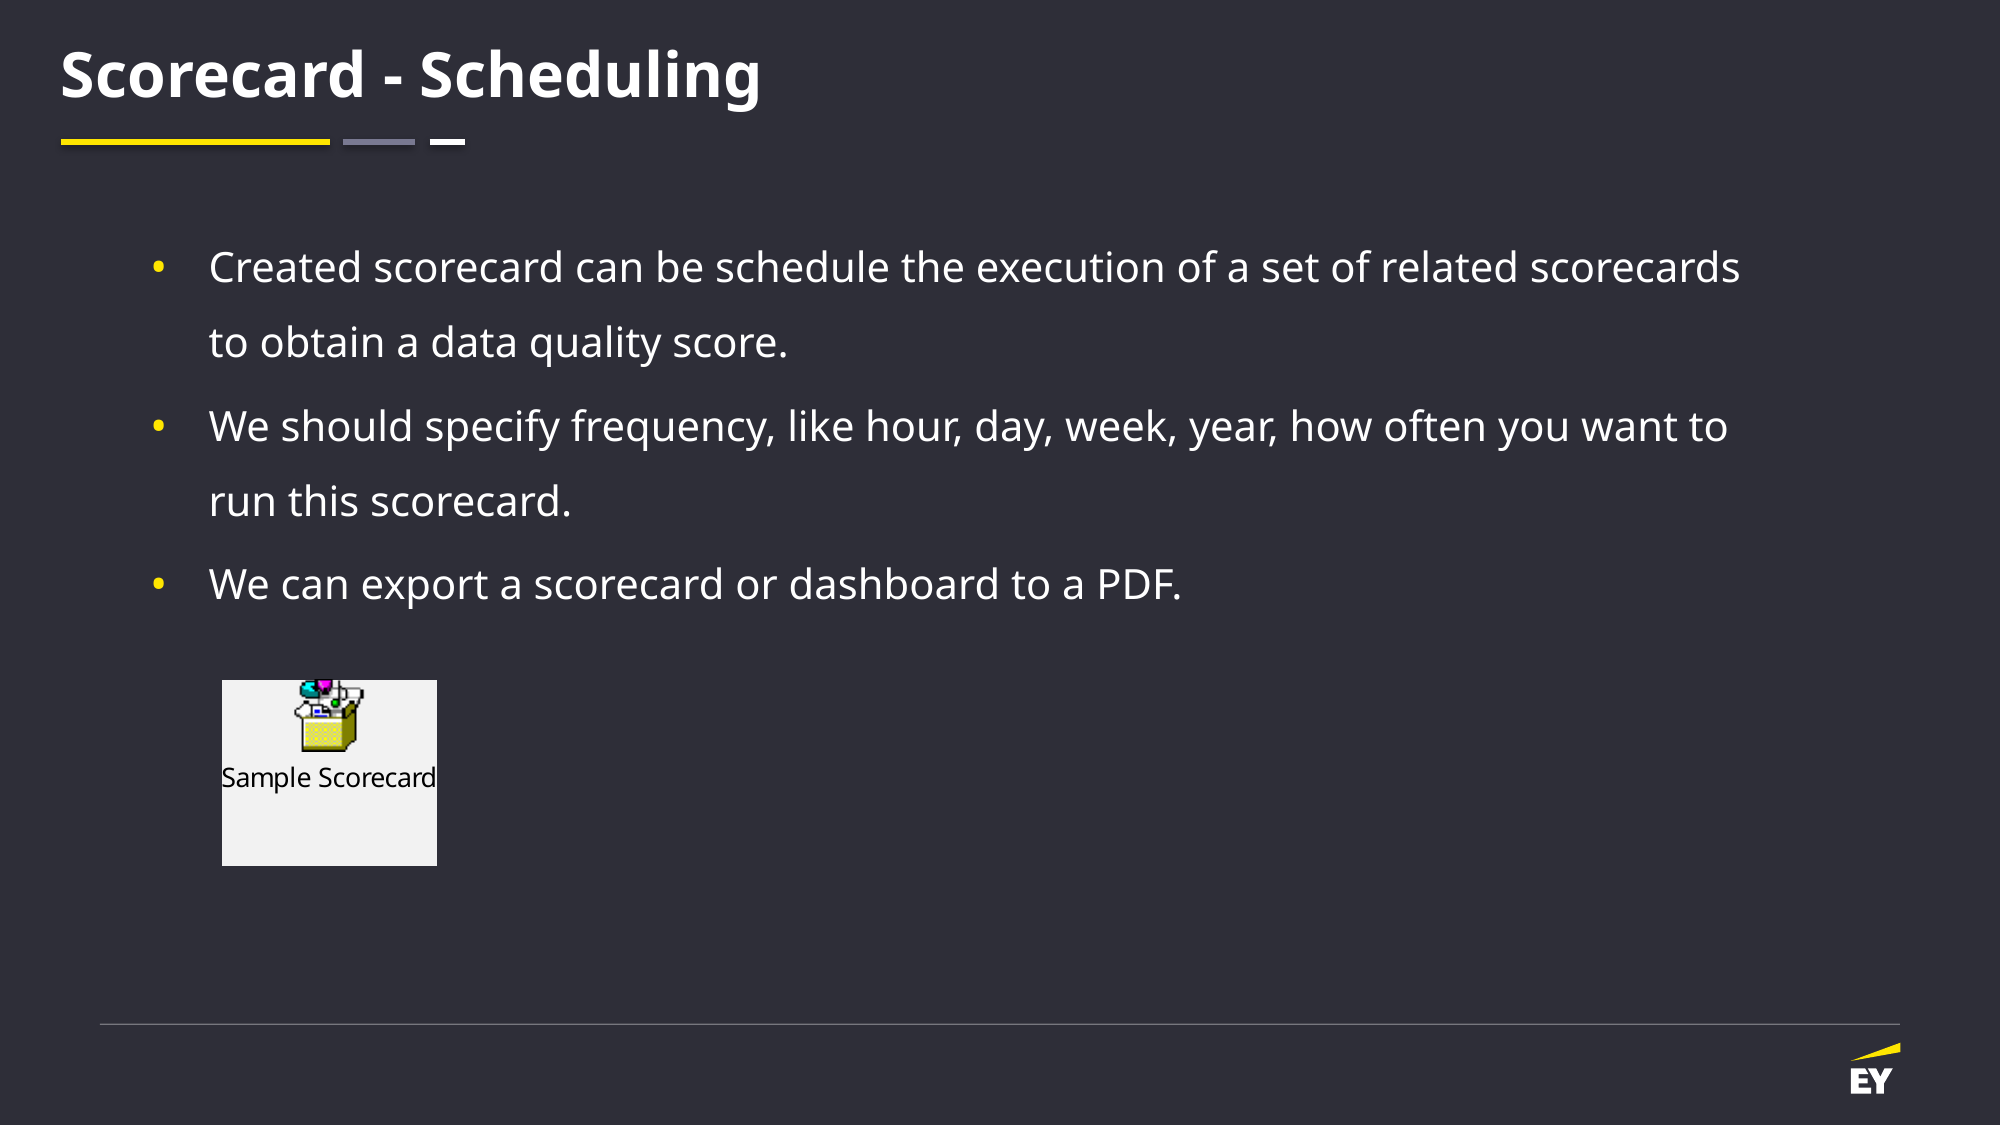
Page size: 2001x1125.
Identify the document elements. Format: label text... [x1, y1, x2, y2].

title Scorecard - Scheduling [60, 46, 1862, 189]
text_box Created scorecard can be schedule the execution of a set of related scorecards to obtain a data quality score. We should specify frequency, like hour, day, week, year, how often you want to run this scorecard. We can export a scorecard or dashboard to a PDF. [135, 208, 1769, 616]
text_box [221, 679, 438, 867]
